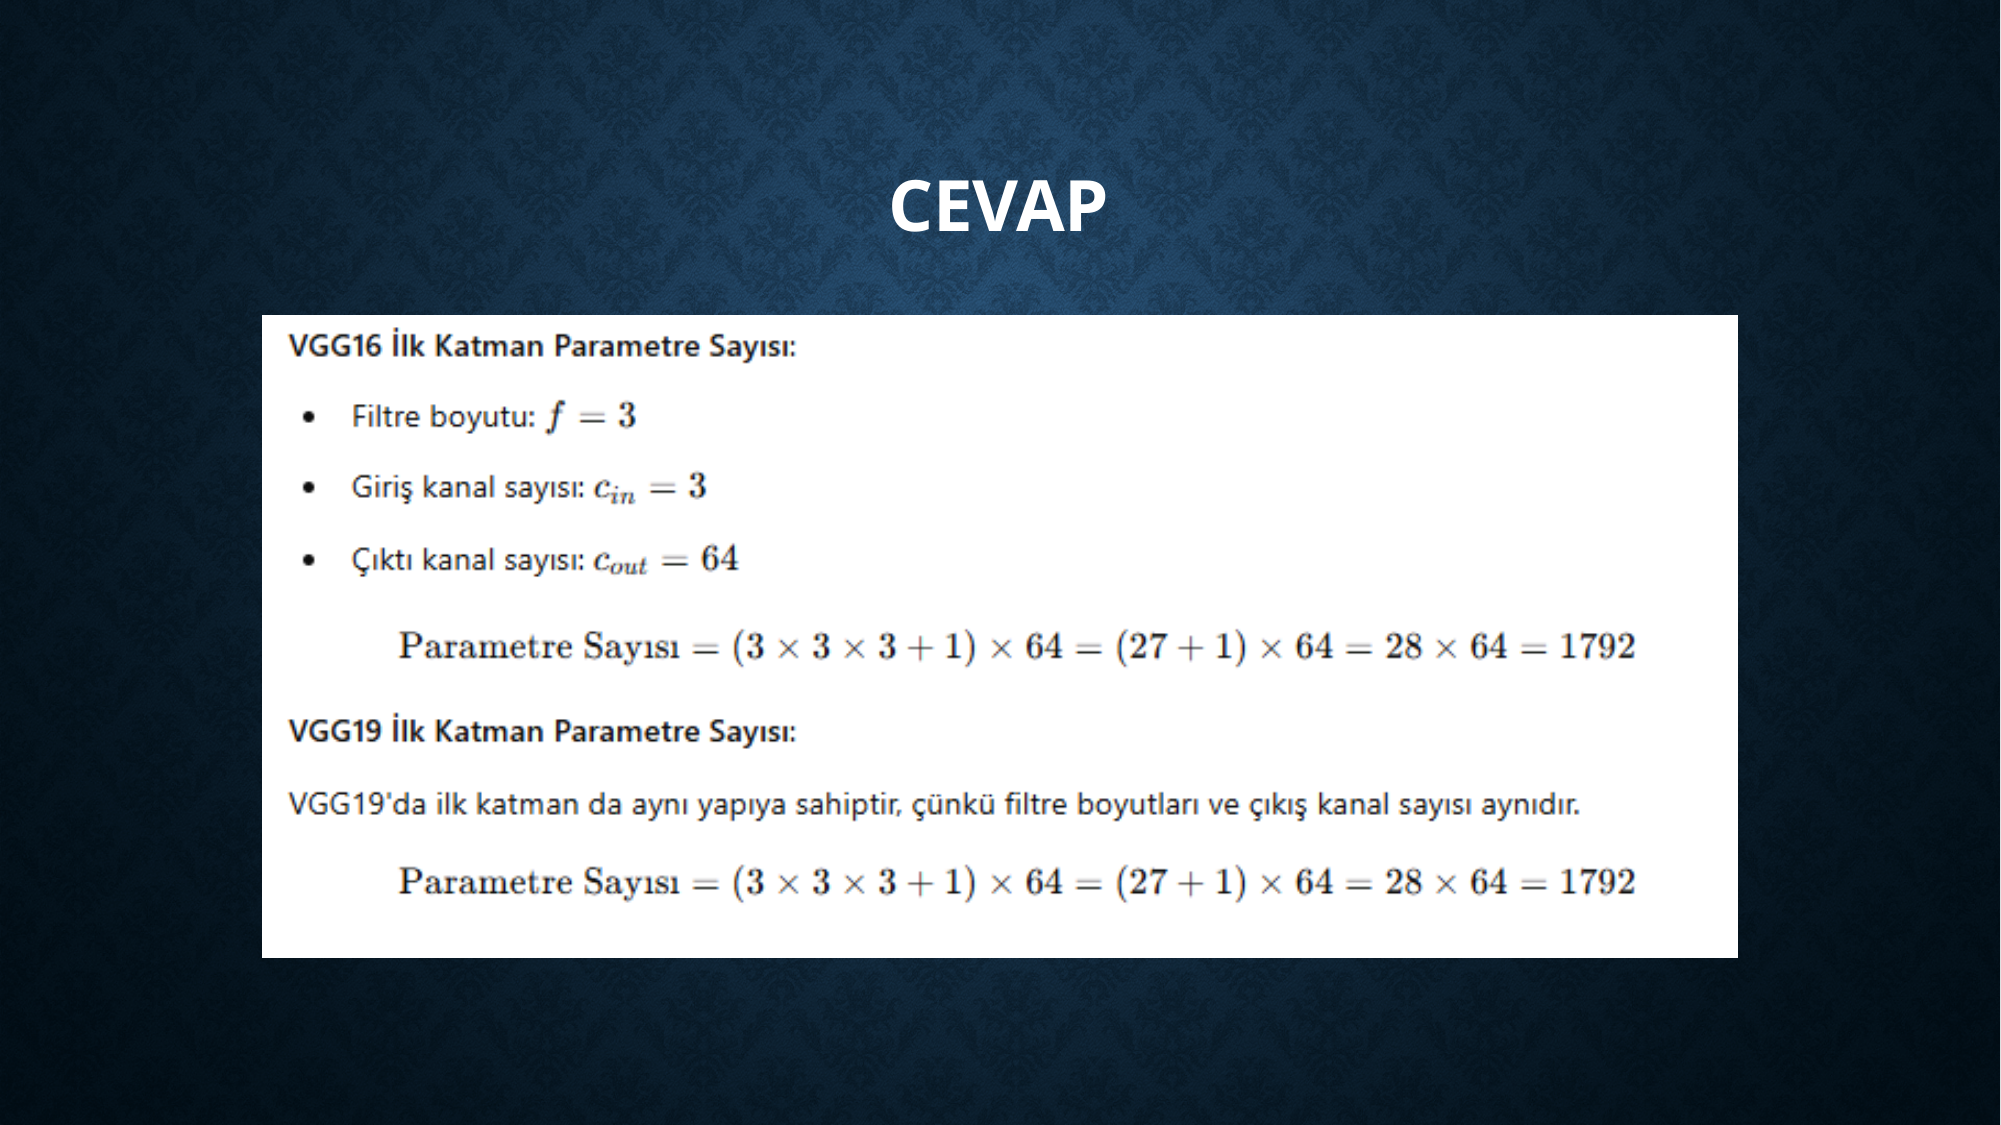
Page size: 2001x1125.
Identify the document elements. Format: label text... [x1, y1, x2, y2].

picture [261, 315, 1739, 959]
title CEVAP [149, 99, 1849, 318]
